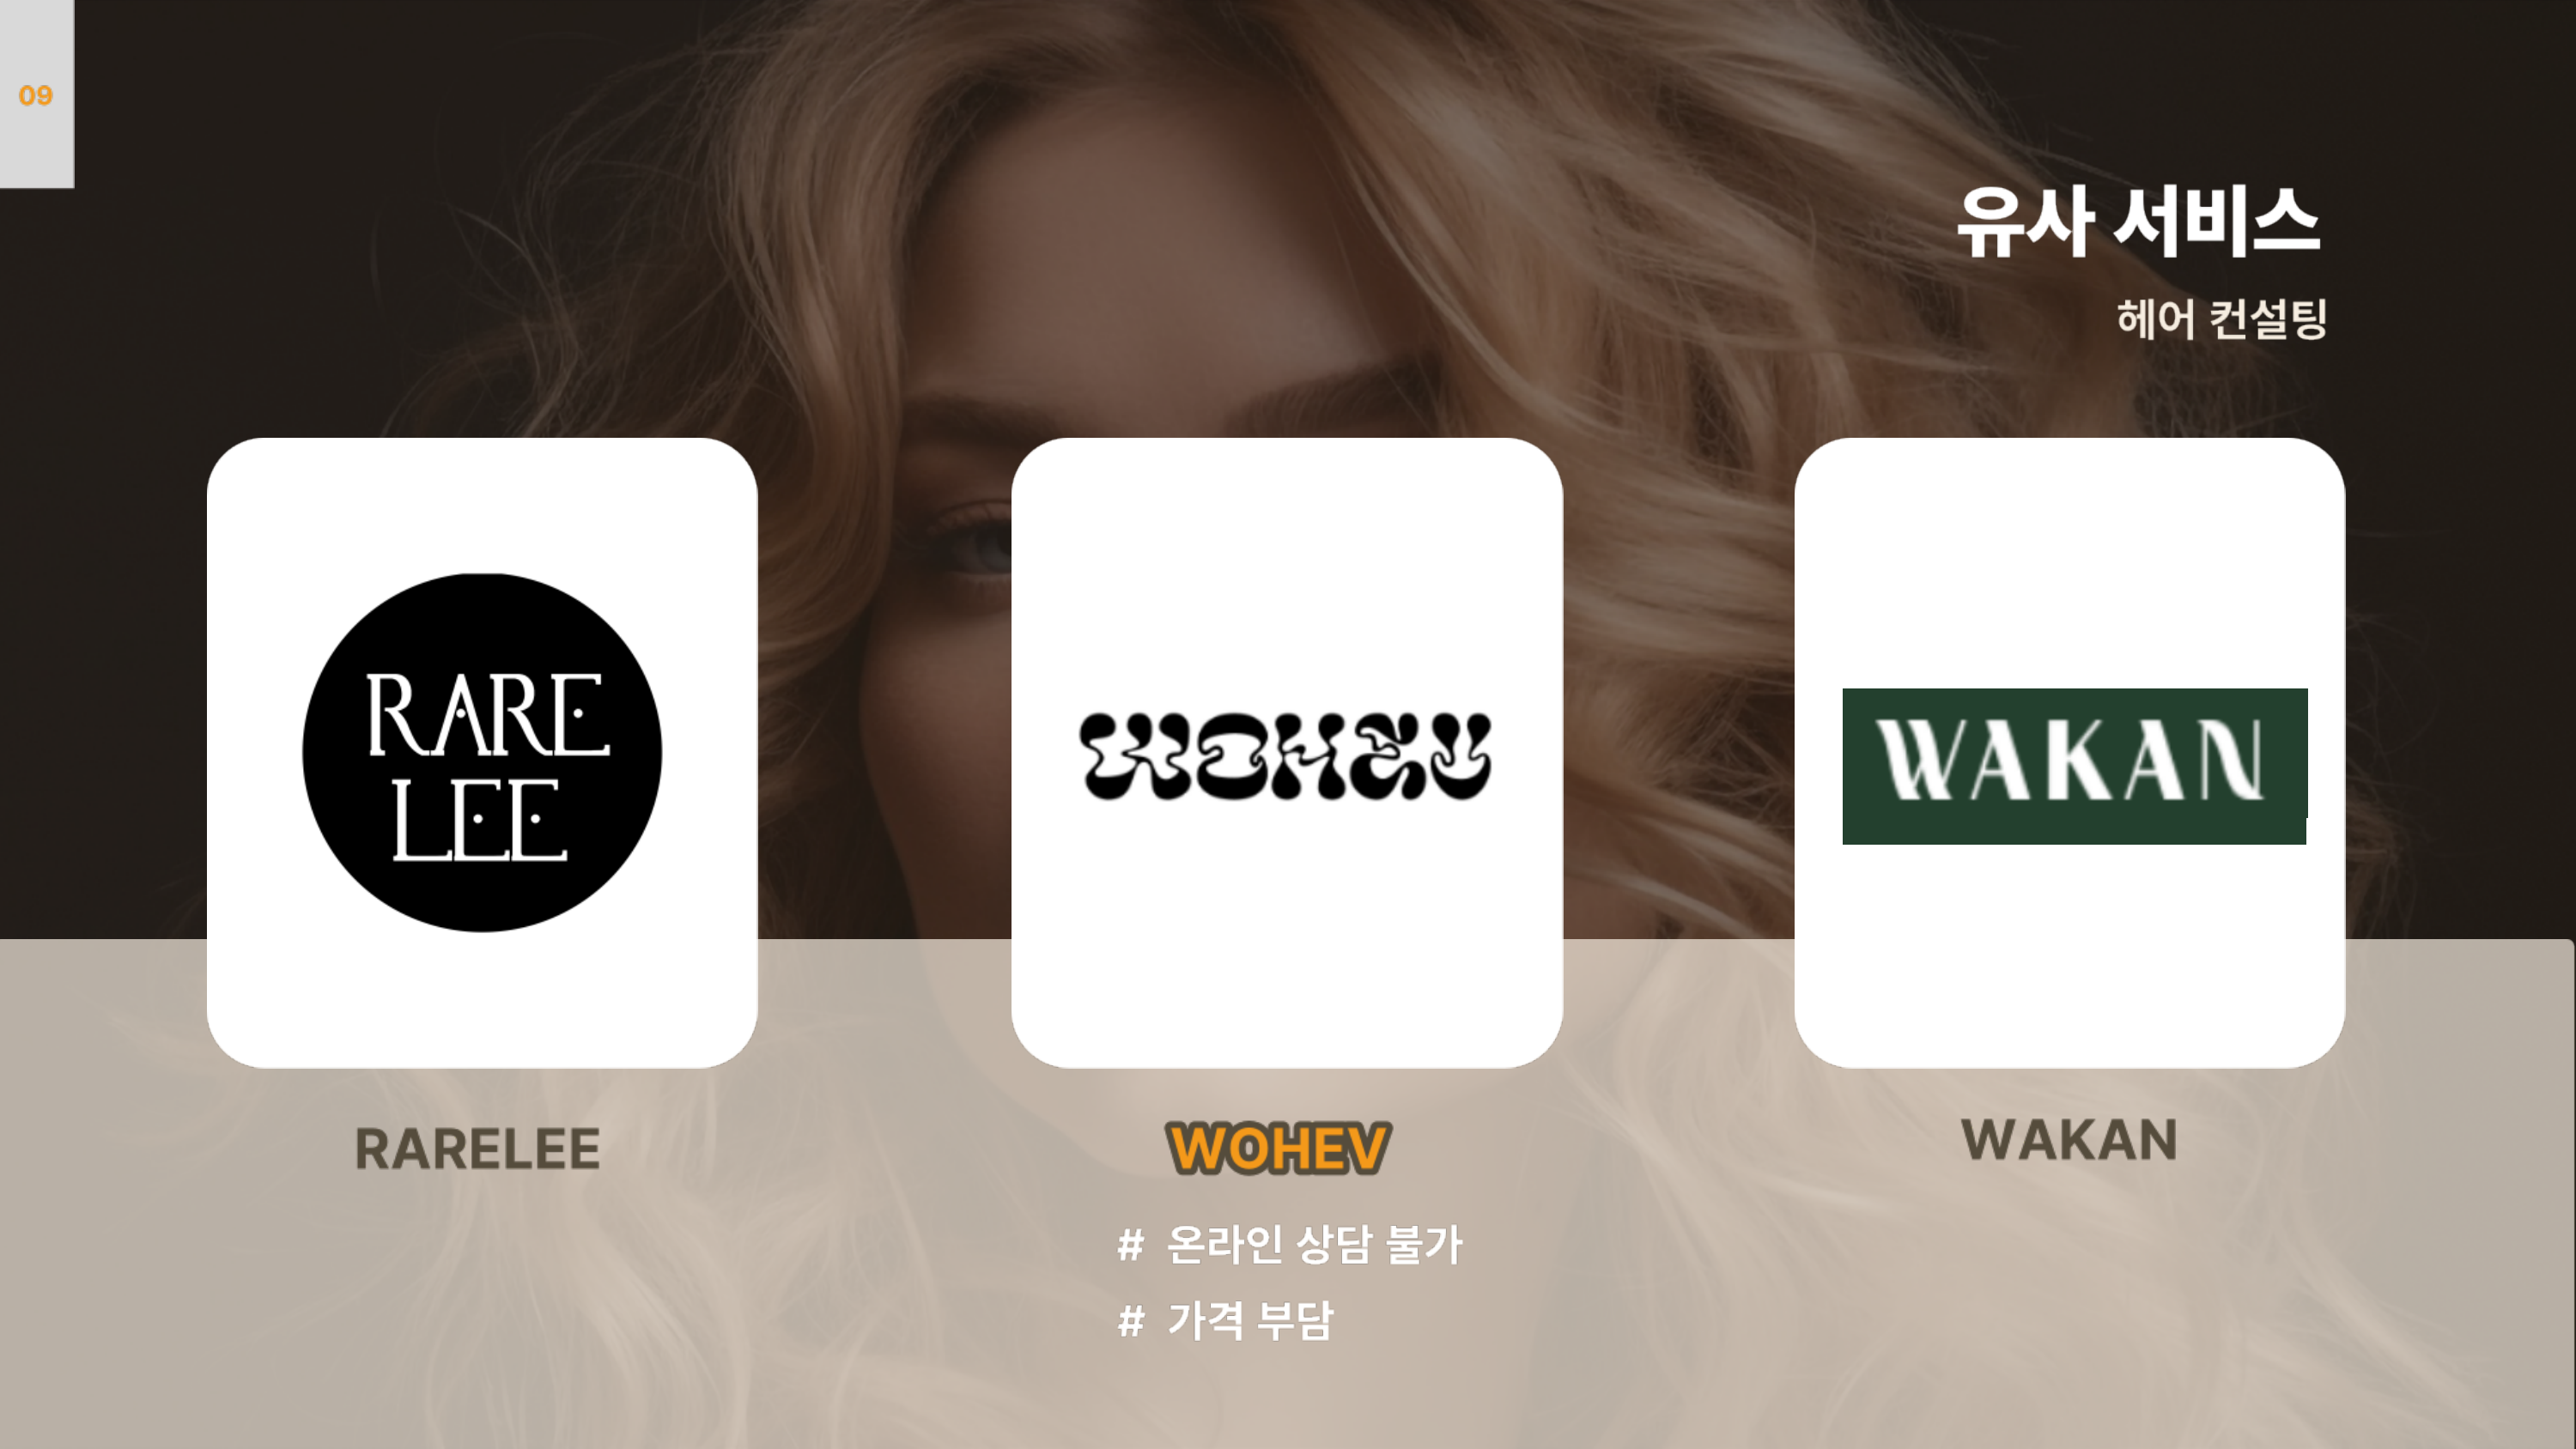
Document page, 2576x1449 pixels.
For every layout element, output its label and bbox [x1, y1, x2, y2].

picture [0, 0, 2576, 1449]
text_box [1012, 438, 1564, 1069]
text_box [206, 438, 758, 1069]
